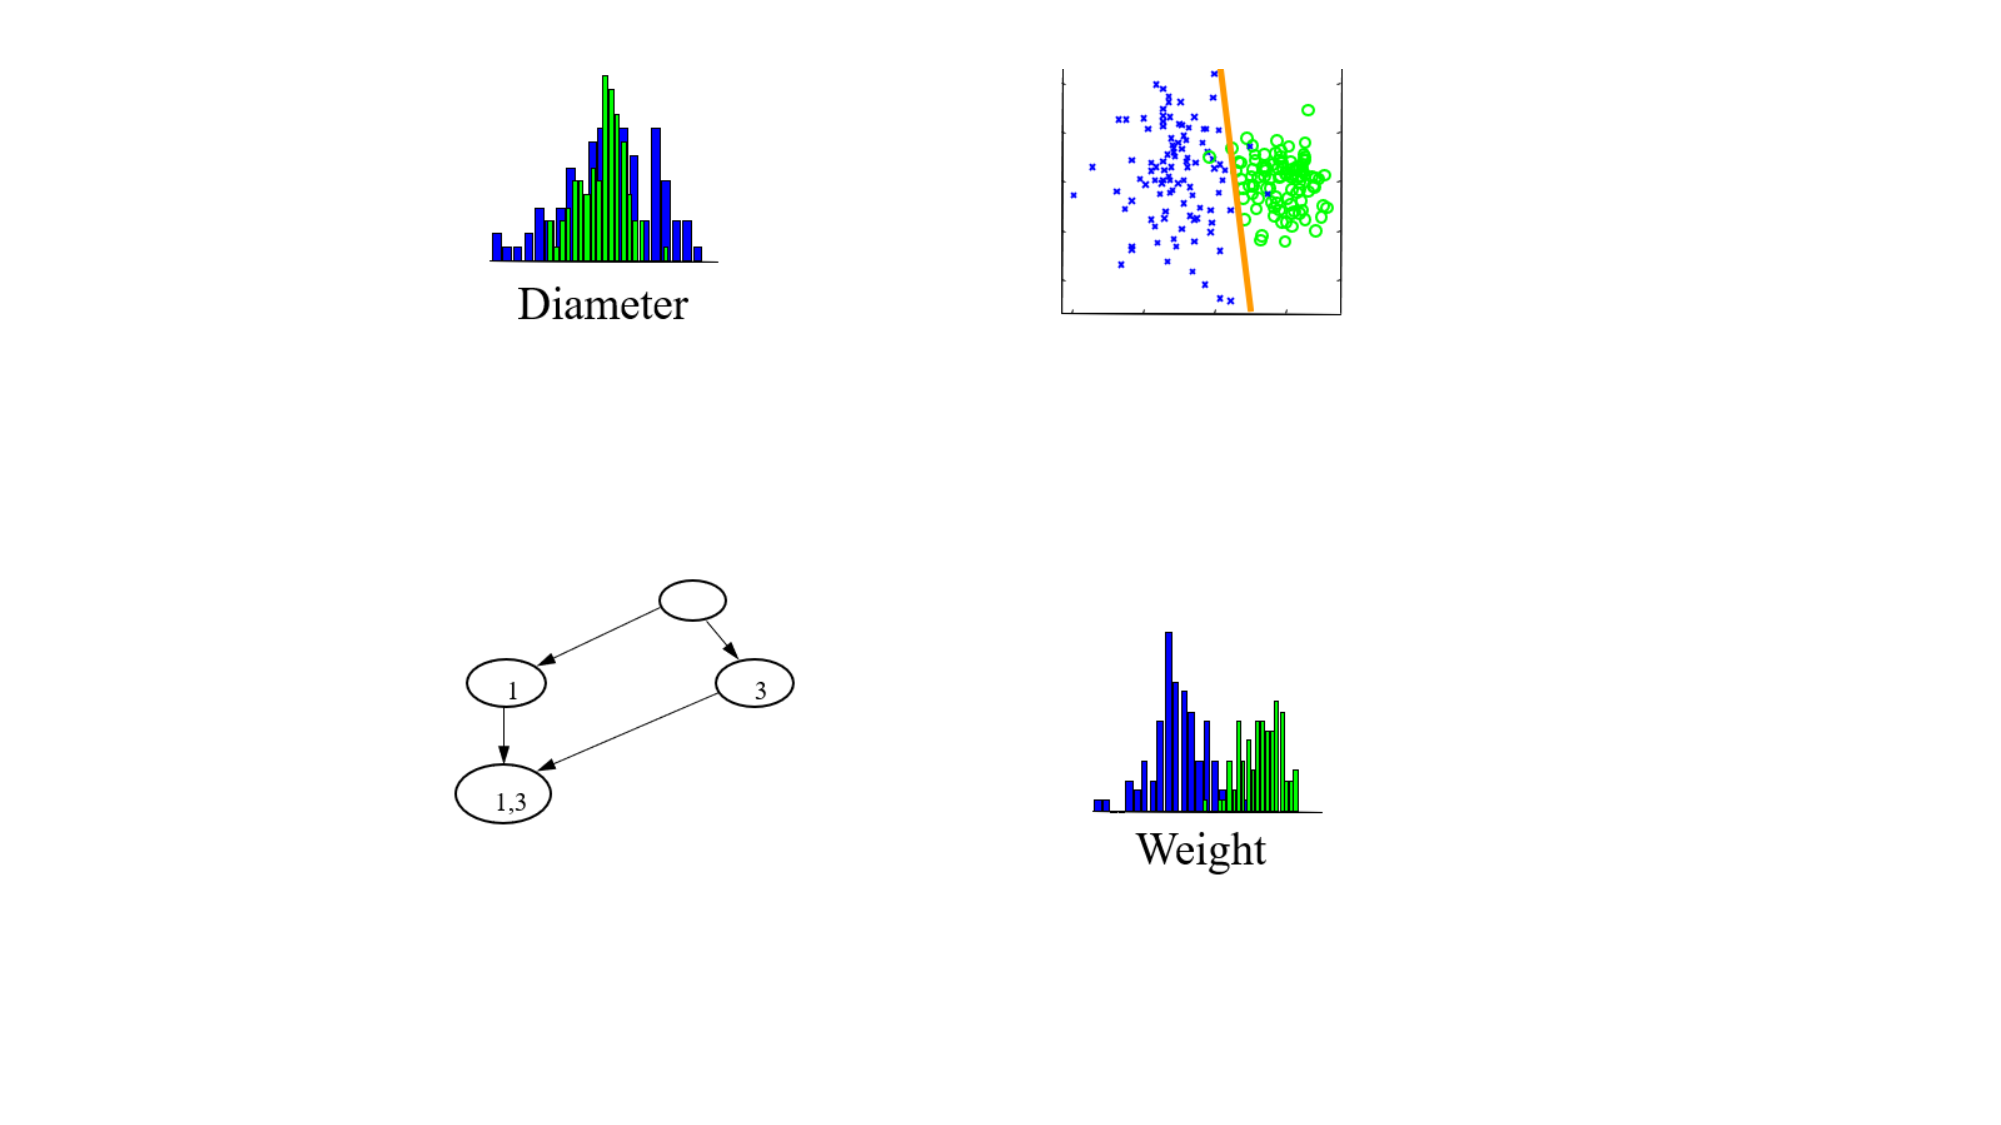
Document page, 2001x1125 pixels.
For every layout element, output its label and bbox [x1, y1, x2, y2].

picture [322, 69, 1678, 1056]
